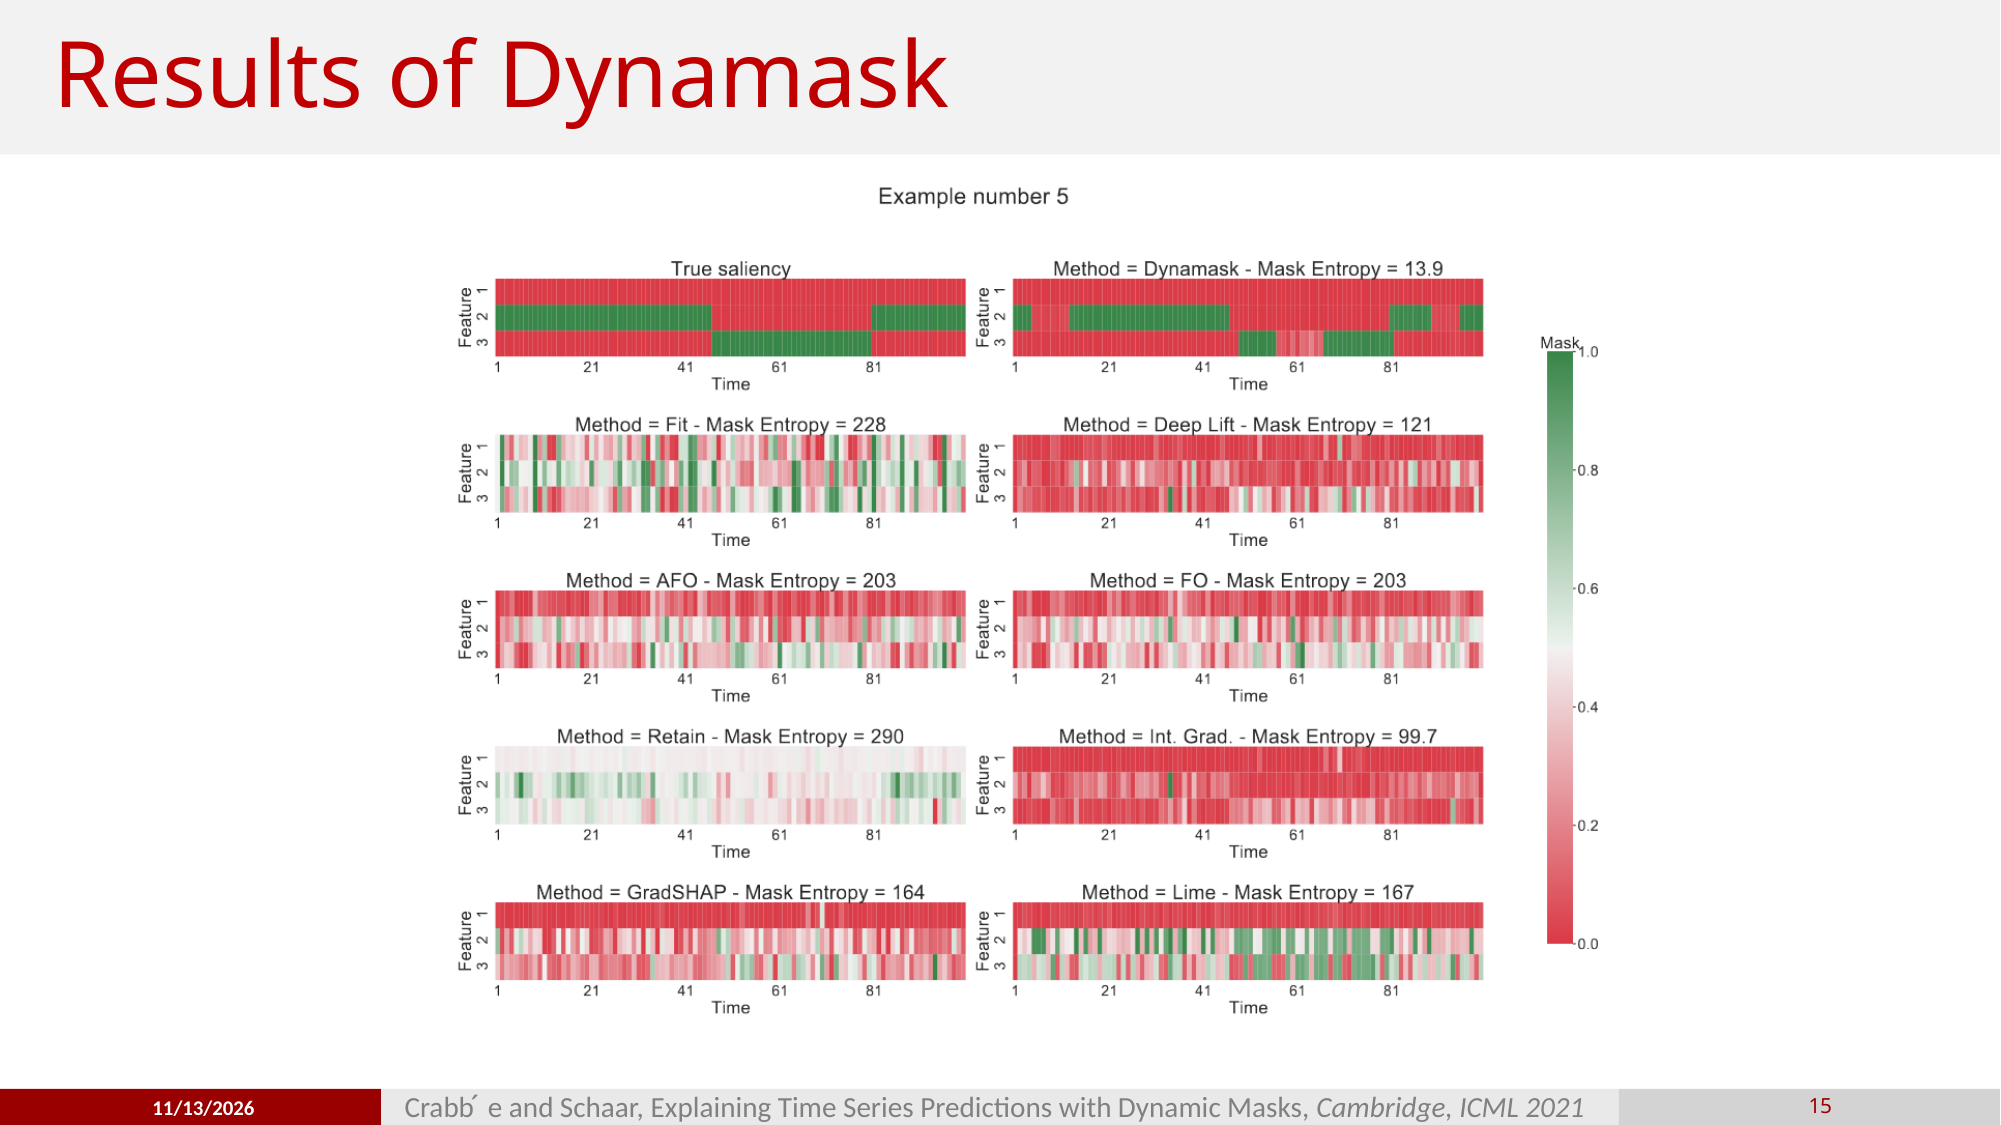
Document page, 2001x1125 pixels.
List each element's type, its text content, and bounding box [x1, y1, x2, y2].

text_box Results of Dynamask [38, 0, 2000, 187]
picture [439, 172, 1631, 1065]
text_box Crabb ́ e and Schaar, Explaining Time Series Predictions with Dynamic Masks, Cambridge, ICML 2021 [389, 1080, 1644, 1125]
